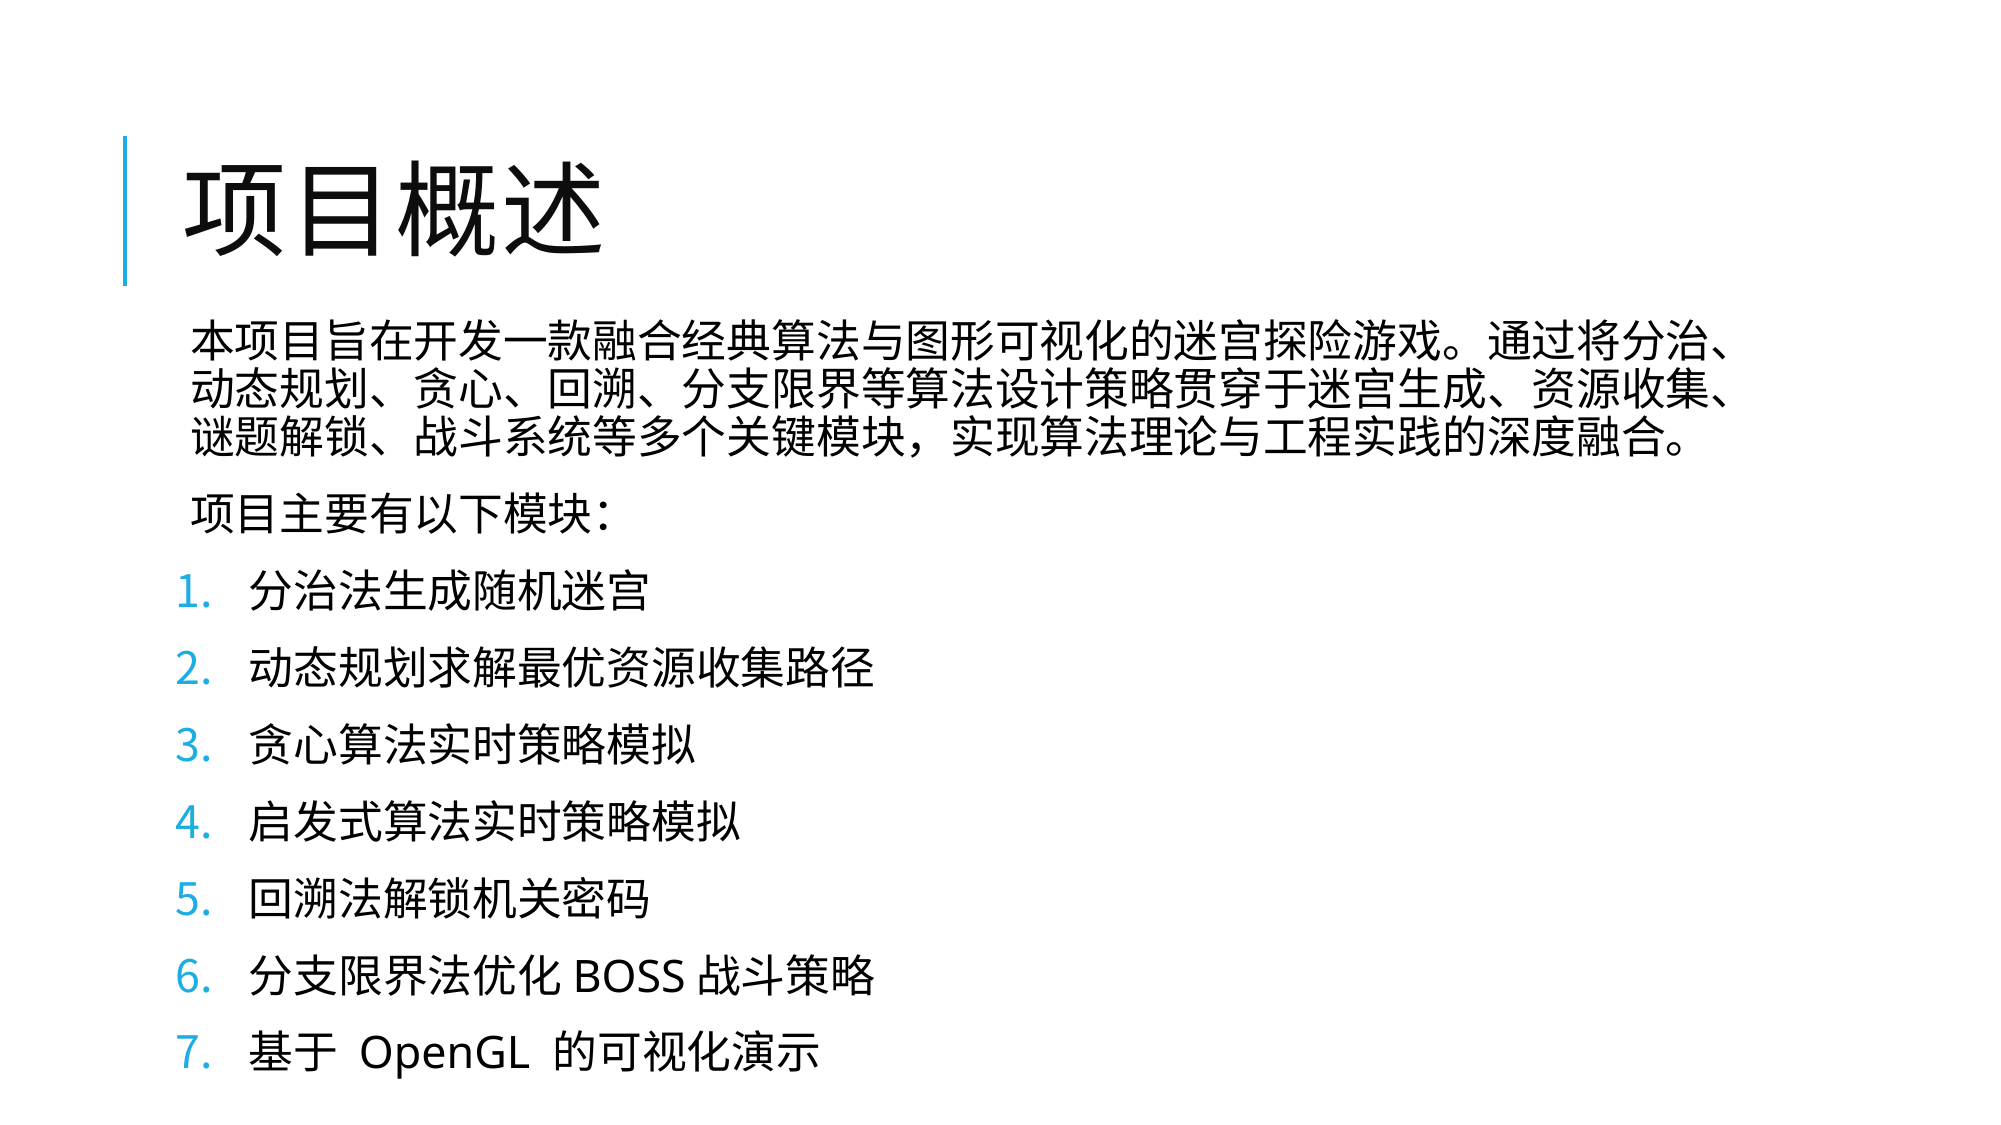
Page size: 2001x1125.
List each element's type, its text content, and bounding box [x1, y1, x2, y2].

title 项目概述 [168, 96, 1763, 310]
list 本项目旨在开发一款融合经典算法与图形可视化的迷宫探险游戏。通过将分治、动态规划、贪心、回溯、分支限界等算法设计策略贯穿于迷宫生成、资源收集、谜题解锁、战斗系统等多个关键模块，实现算法理论与工程实践的深度融合。 项目主要有以下模块： 分治法生成随机迷宫 动态规划求解最优资源收集路径 贪心算法实时策略模拟 启发式算法实时策略模拟 回溯法解锁机关密码 分支限界法优化BOSS战斗策略 基于 OpenGL 的可视化演示 [168, 310, 1763, 1089]
